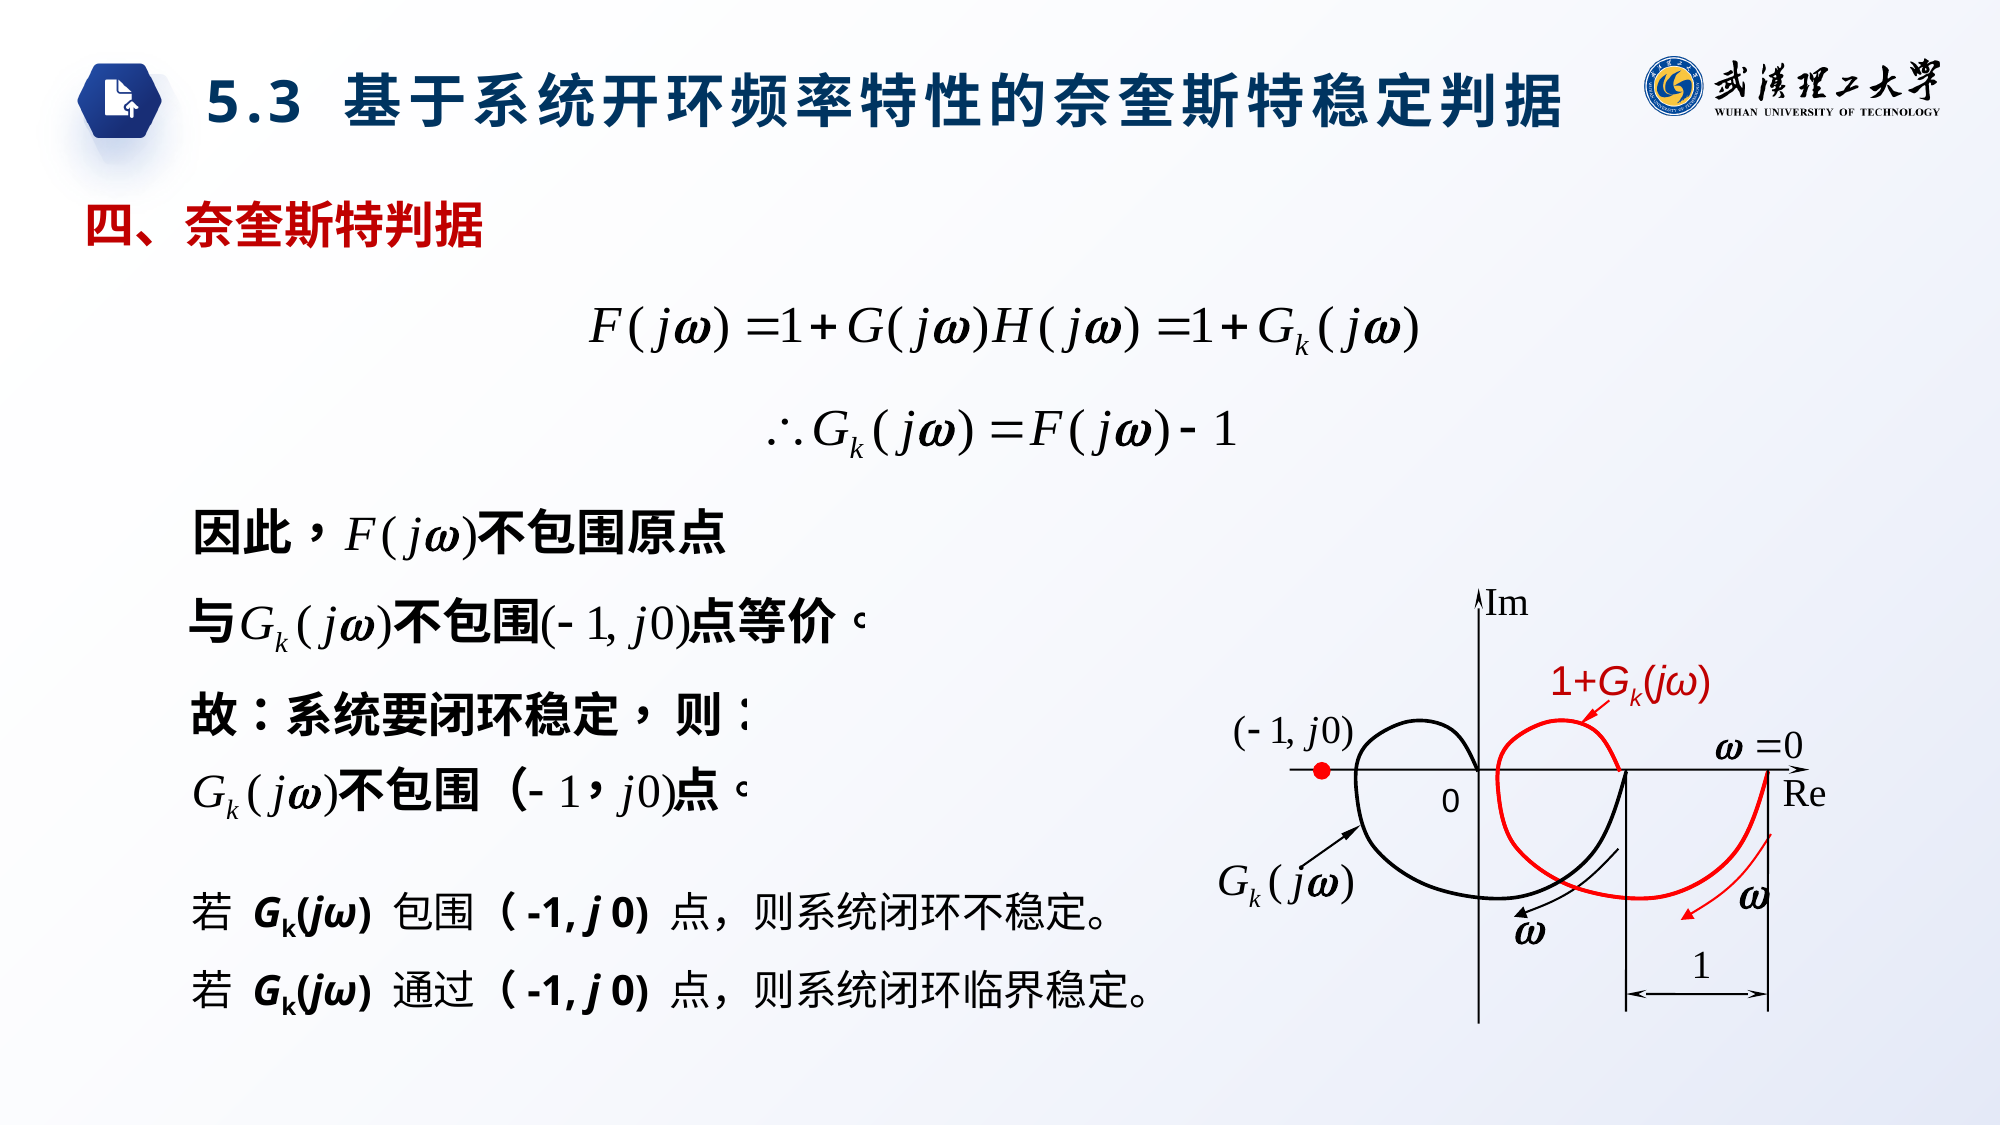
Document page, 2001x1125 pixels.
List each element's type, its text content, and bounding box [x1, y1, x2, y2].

text_box 四、奈奎斯特判据 [84, 193, 623, 254]
text_box [1580, 700, 1609, 723]
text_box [1227, 707, 1361, 761]
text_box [185, 680, 747, 832]
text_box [1625, 769, 1768, 1012]
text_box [1776, 770, 1834, 817]
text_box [762, 393, 1245, 472]
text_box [185, 586, 865, 665]
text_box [579, 290, 1428, 369]
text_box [1768, 878, 1778, 920]
text_box 若 Gk(jω) 包围（-1, j 0) 点，则系统闭环不稳定。 若 Gk(jω) 通过（-1, j 0) 点，则系统闭环临界稳定。 [191, 885, 1233, 1021]
list 5.3 基于系统开环频率特性的奈奎斯特稳定判据 [191, 56, 1624, 143]
text_box [1517, 884, 1576, 913]
text_box [1355, 720, 1625, 899]
text_box [1312, 761, 1331, 780]
picture [0, 0, 2000, 1125]
text_box [1561, 780, 1625, 899]
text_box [1508, 913, 1554, 955]
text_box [1709, 722, 1810, 769]
text_box [1497, 720, 1620, 771]
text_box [1211, 824, 1361, 919]
text_box 1+Gk(jω) [1549, 653, 1715, 711]
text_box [1478, 578, 1536, 622]
text_box [1474, 591, 1478, 609]
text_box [191, 497, 734, 571]
